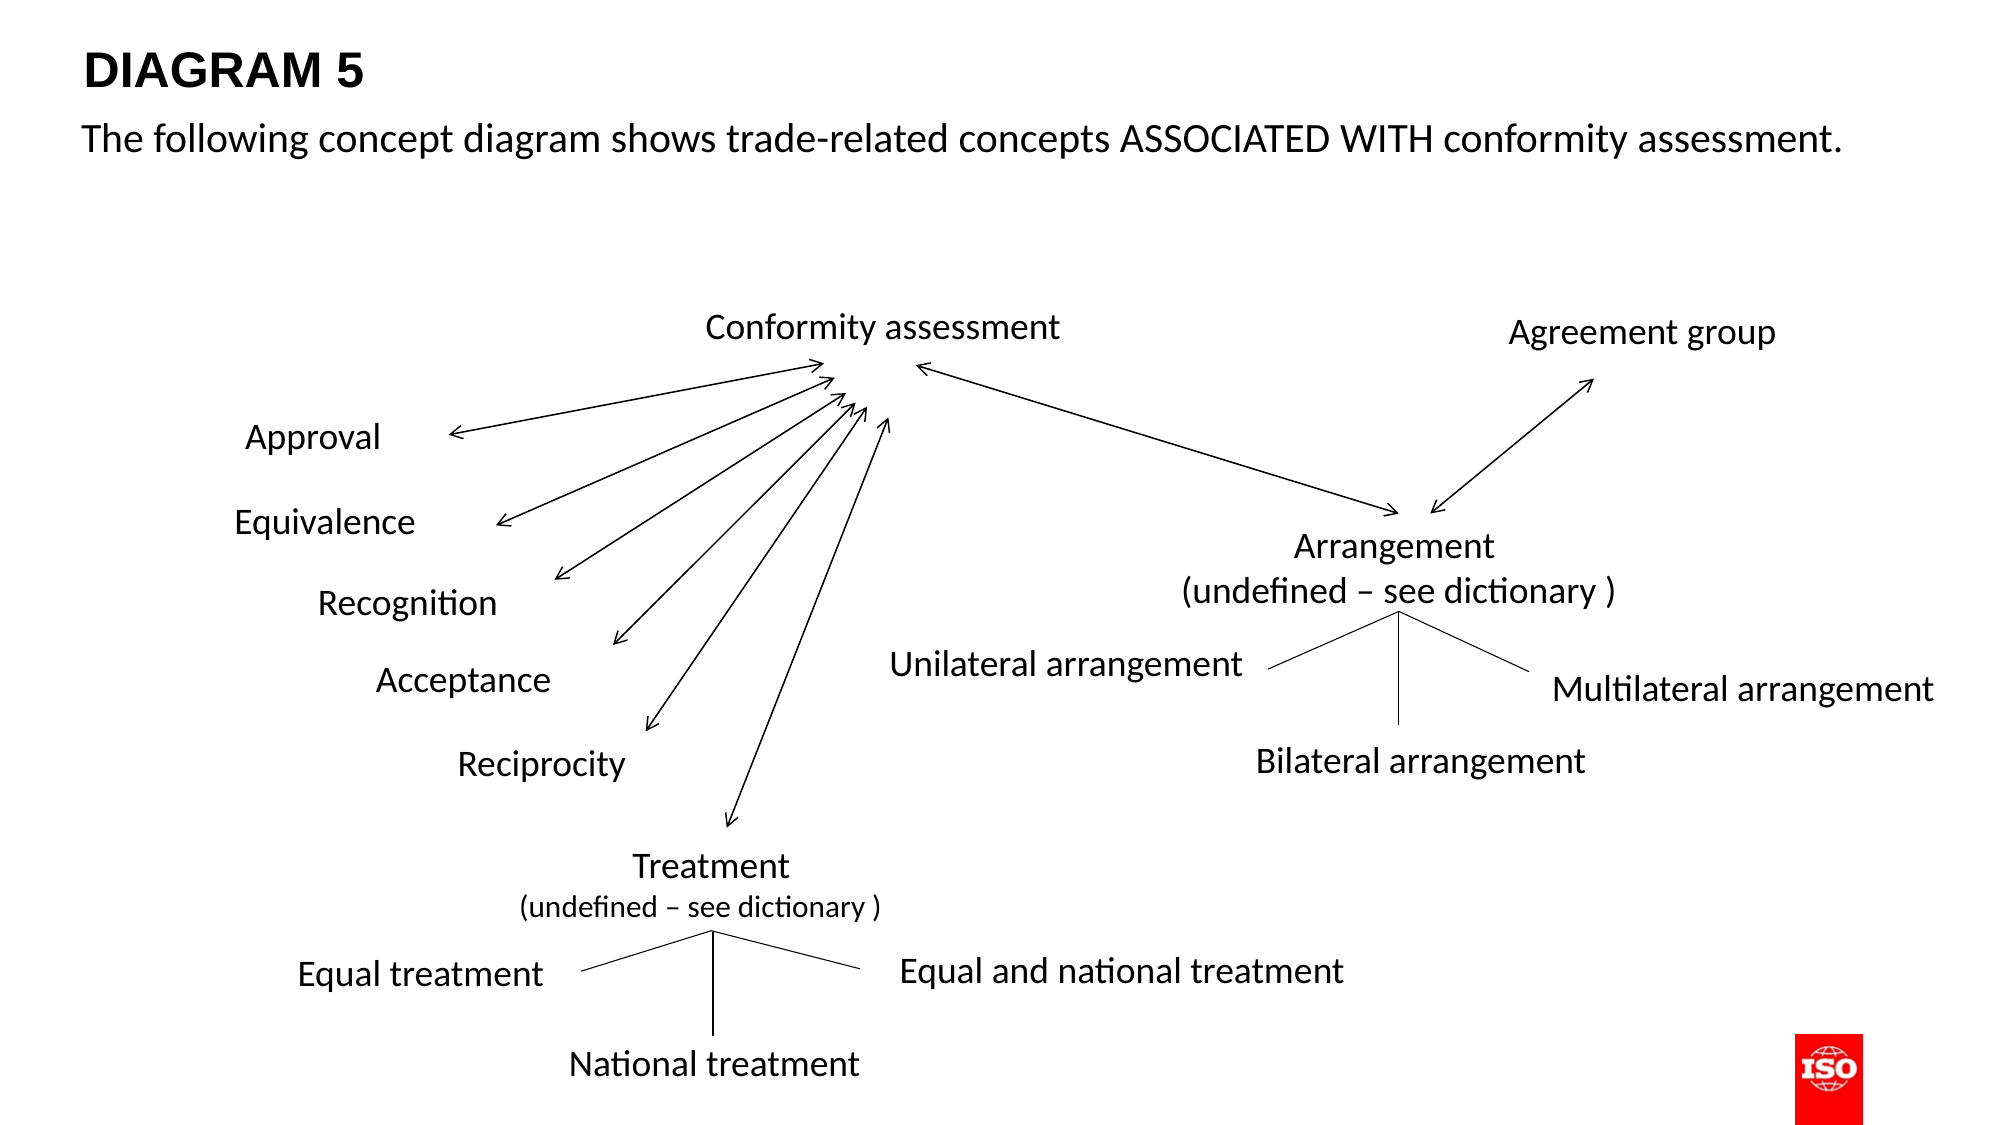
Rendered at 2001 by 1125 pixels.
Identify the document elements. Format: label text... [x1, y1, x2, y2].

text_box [1267, 611, 1399, 670]
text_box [714, 931, 861, 970]
text_box Reciprocity [292, 731, 726, 791]
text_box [448, 363, 825, 435]
text_box National treatment [452, 1031, 977, 1092]
text_box Equivalence [63, 489, 554, 550]
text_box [1399, 611, 1530, 672]
list The following concept diagram shows trade-related concepts ASSOCIATED WITH conformity assessment. [81, 109, 1854, 216]
text_box Unilateral arrangement [889, 631, 1329, 692]
text_box Treatment (undefined – see dictionary ) [449, 833, 974, 931]
text_box Bilateral arrangement [1159, 728, 1684, 789]
text_box Acceptance [210, 647, 645, 708]
text_box Recognition [150, 570, 612, 631]
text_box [554, 526, 612, 580]
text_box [915, 365, 1399, 514]
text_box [856, 406, 868, 417]
text_box DIAGRAM 5 [83, 37, 1887, 107]
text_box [1430, 378, 1594, 514]
text_box Agreement group [1450, 299, 1835, 360]
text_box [825, 402, 856, 417]
picture [1795, 1034, 1863, 1125]
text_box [612, 435, 726, 646]
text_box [726, 417, 889, 828]
footer [662, 1042, 1338, 1103]
text_box Approval [111, 404, 495, 465]
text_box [645, 646, 726, 732]
text_box Multilateral arrangement [1485, 656, 2000, 717]
text_box Arrangement (undefined – see dictionary ) [1136, 513, 1661, 619]
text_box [835, 392, 846, 402]
text_box Conformity assessment [621, 294, 1146, 355]
text_box Equal treatment [277, 941, 582, 1001]
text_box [581, 931, 712, 972]
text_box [825, 377, 835, 402]
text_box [495, 435, 612, 526]
text_box Equal and national treatment [860, 938, 1385, 999]
